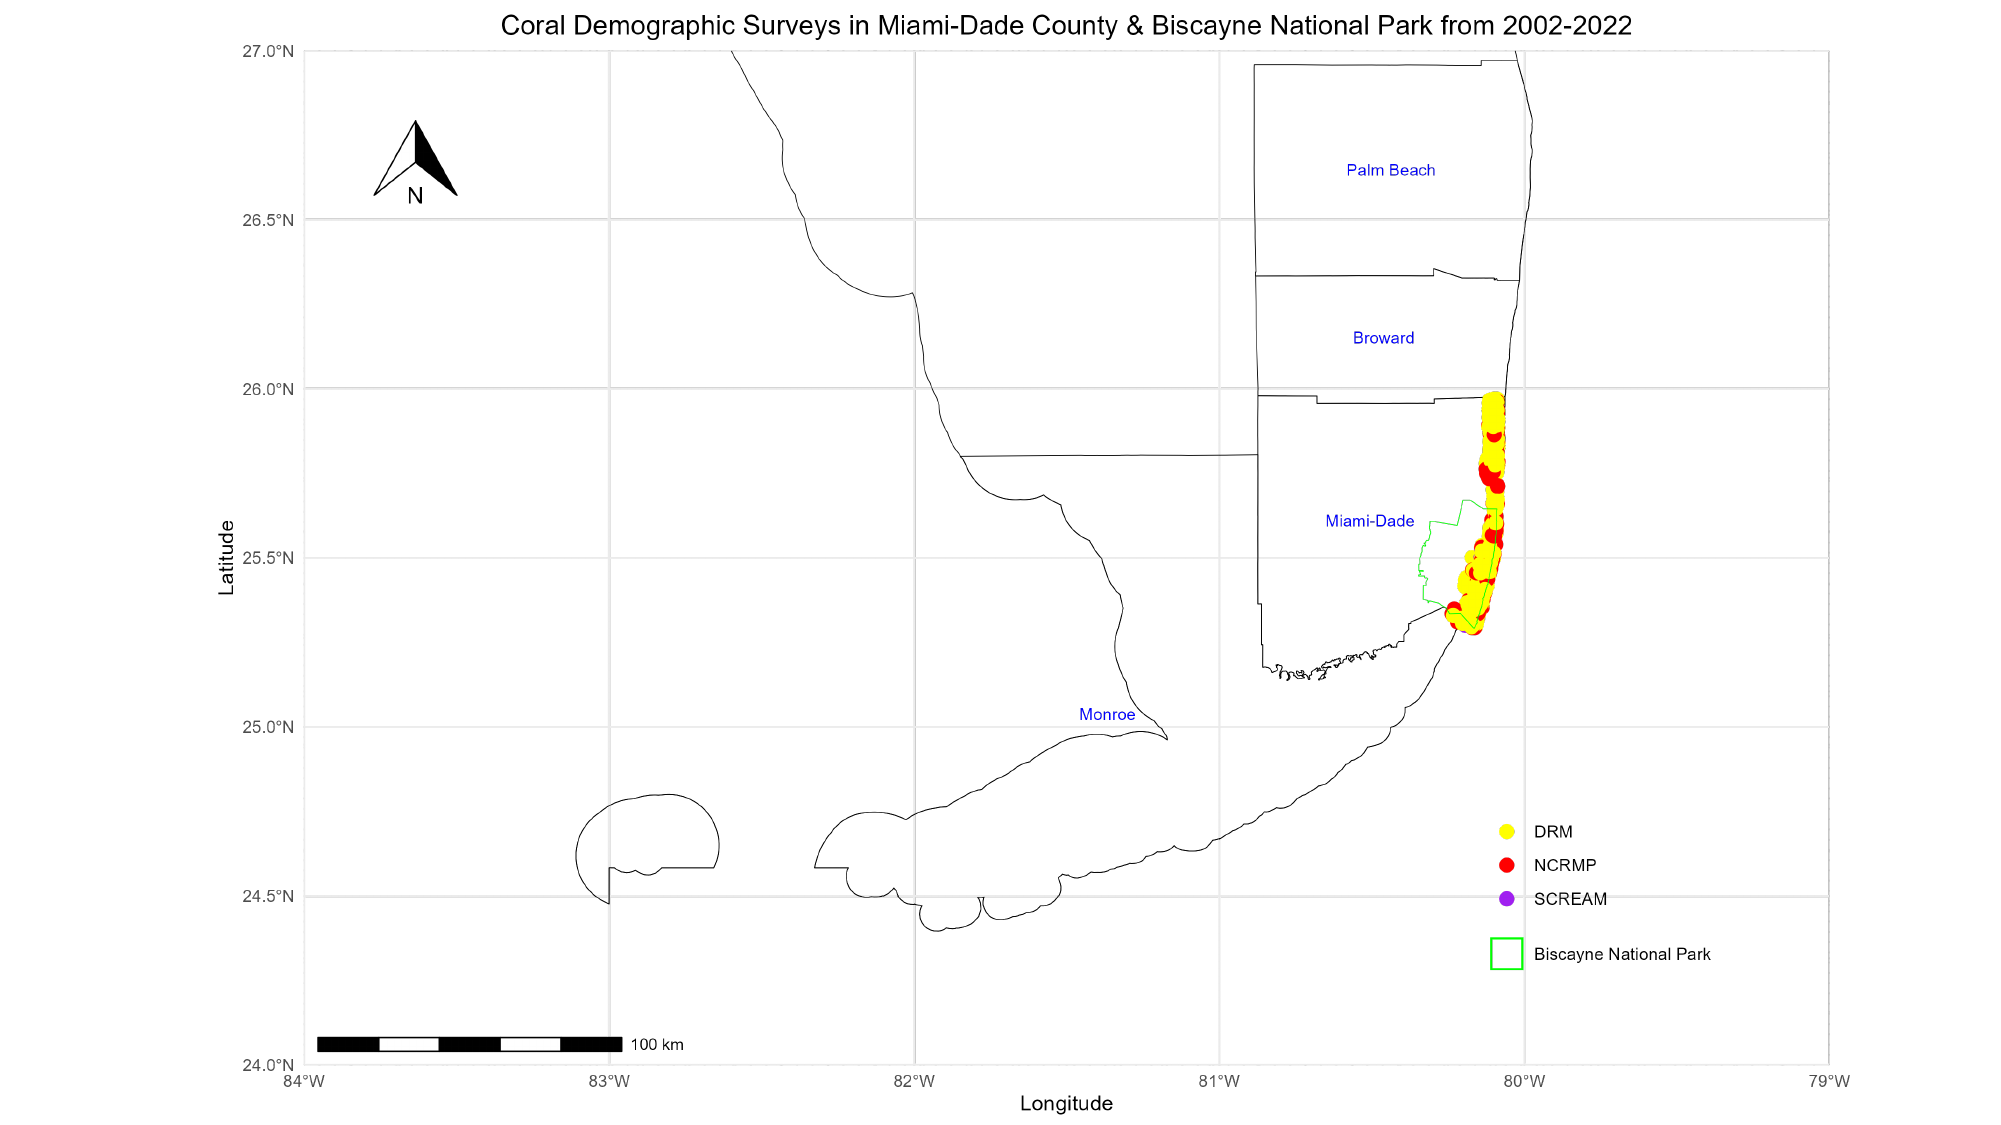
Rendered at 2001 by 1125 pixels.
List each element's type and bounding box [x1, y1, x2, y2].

list [183, 4, 1864, 1125]
